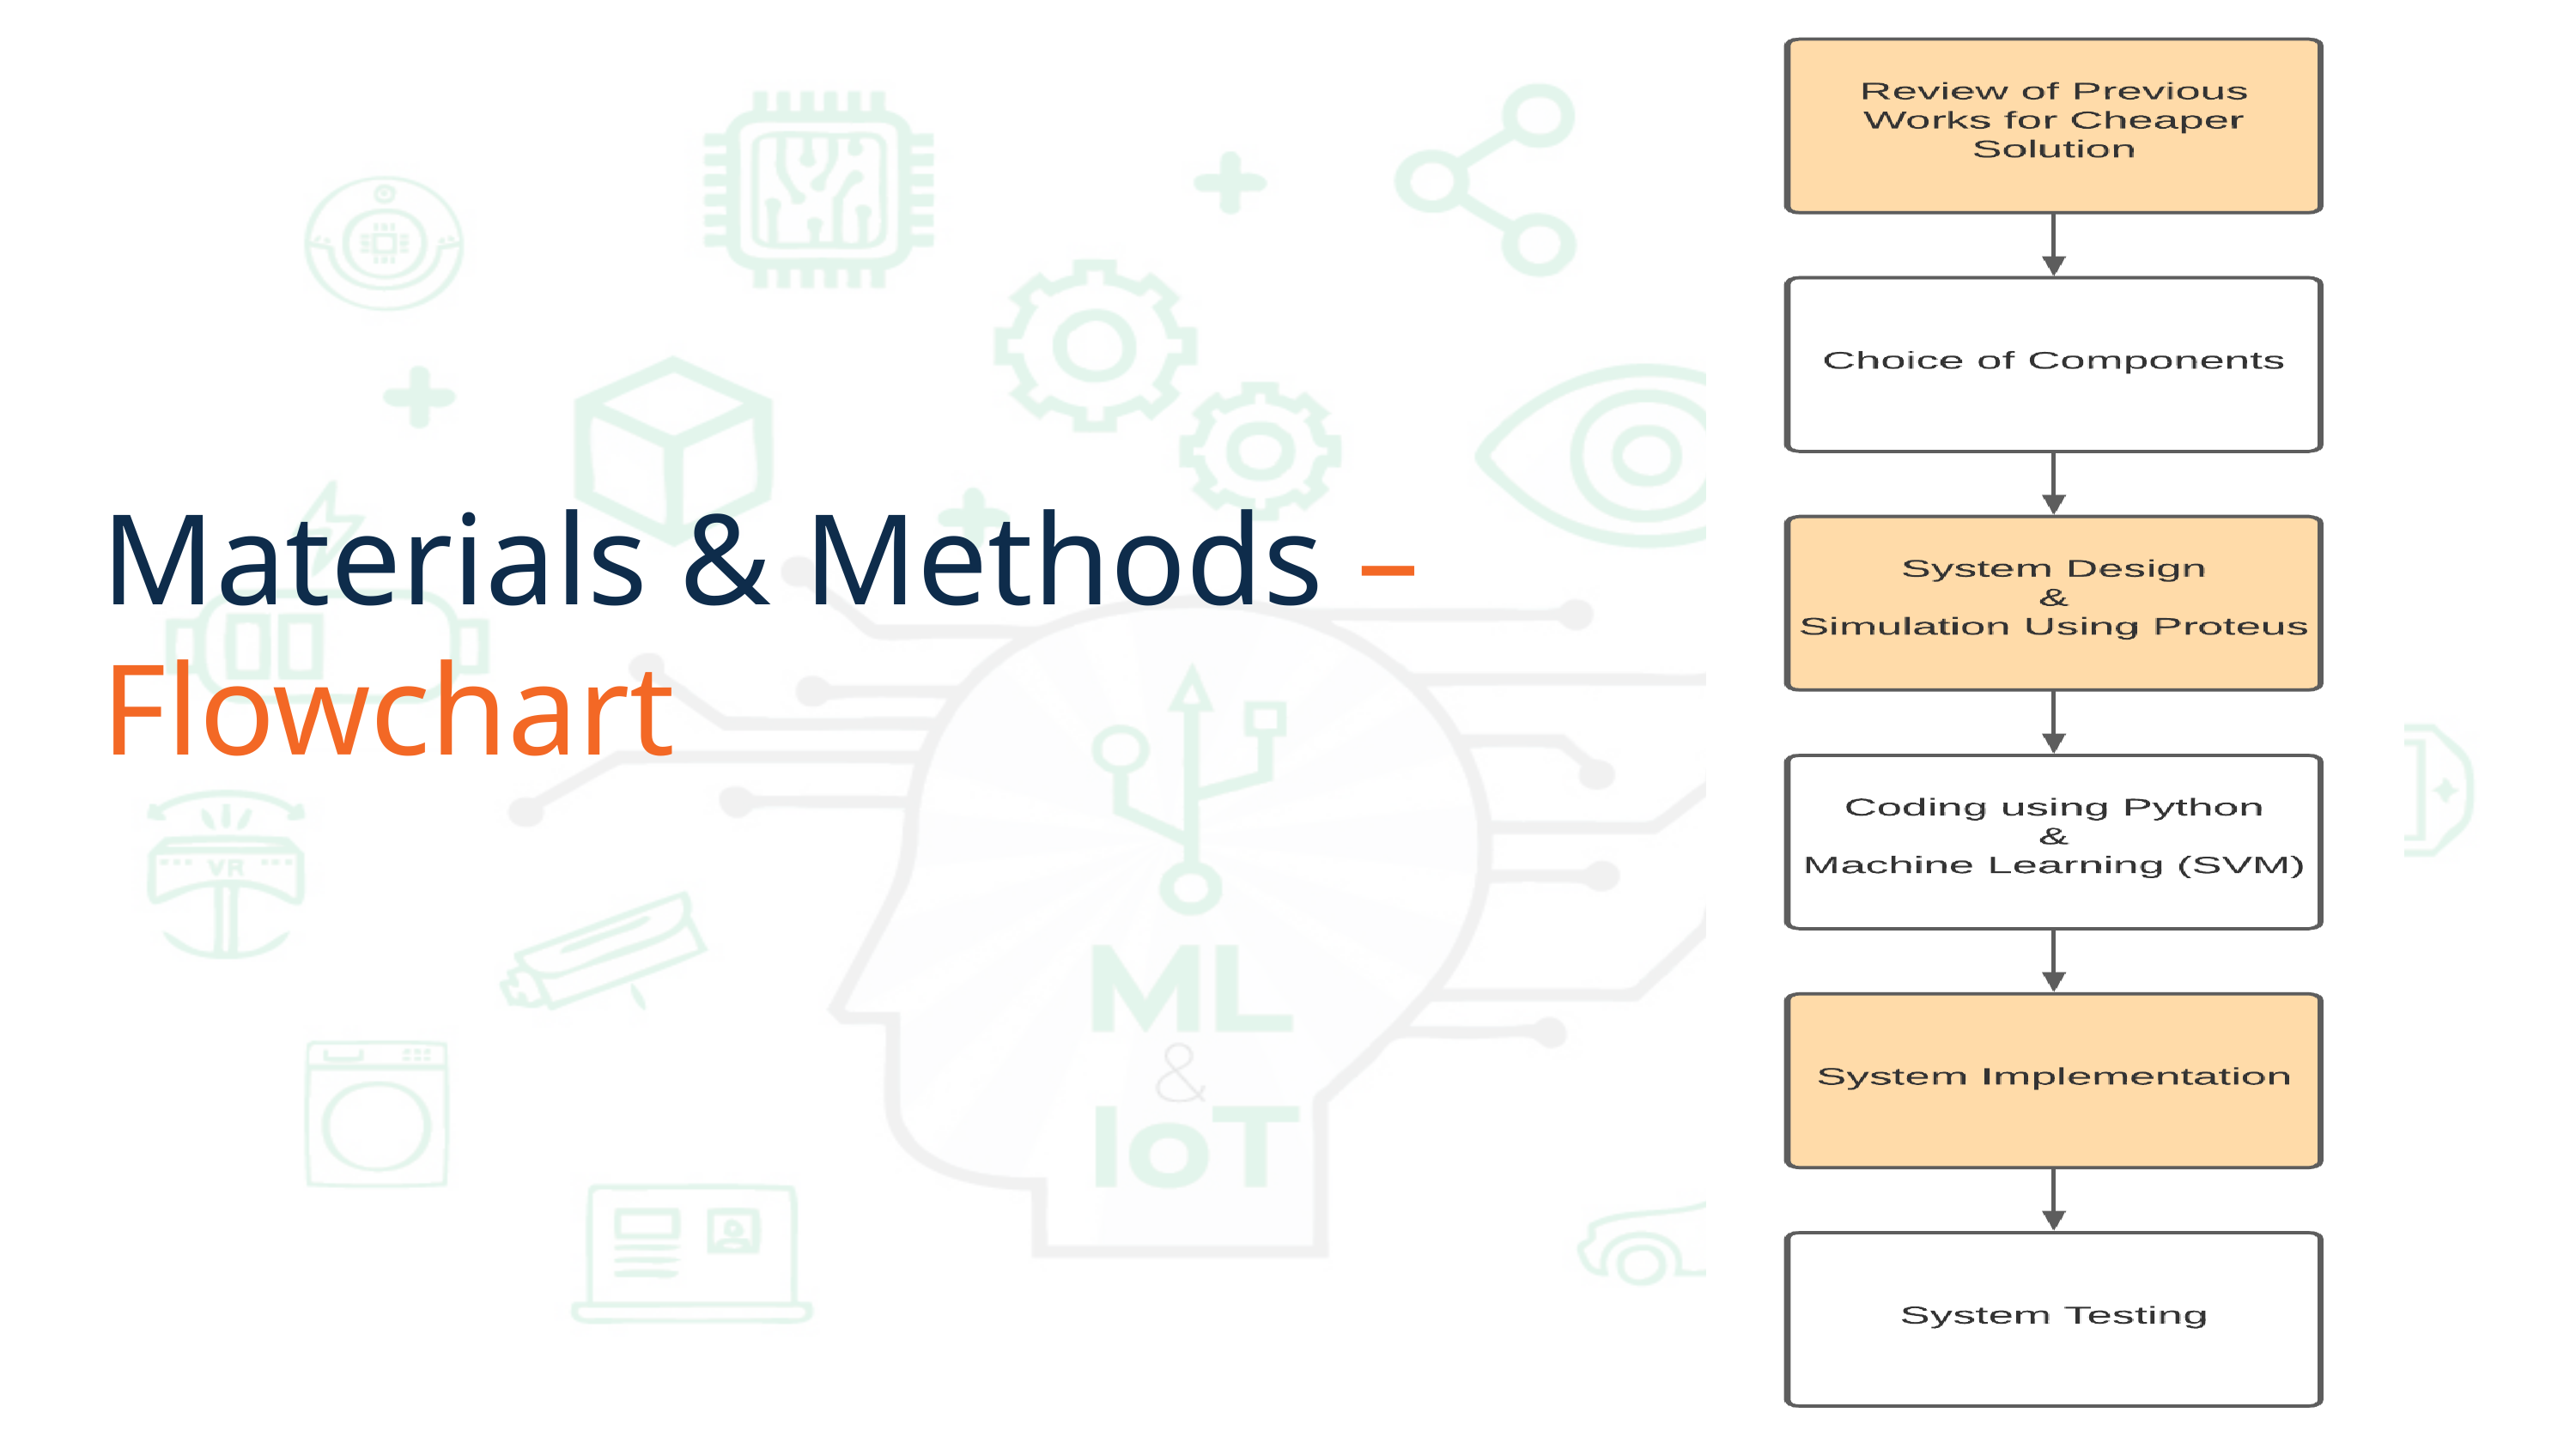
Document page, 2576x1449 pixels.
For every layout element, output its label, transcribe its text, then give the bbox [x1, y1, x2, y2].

picture [1706, 0, 2405, 1449]
text_box Materials & Methods – Flowchart [101, 480, 1537, 781]
